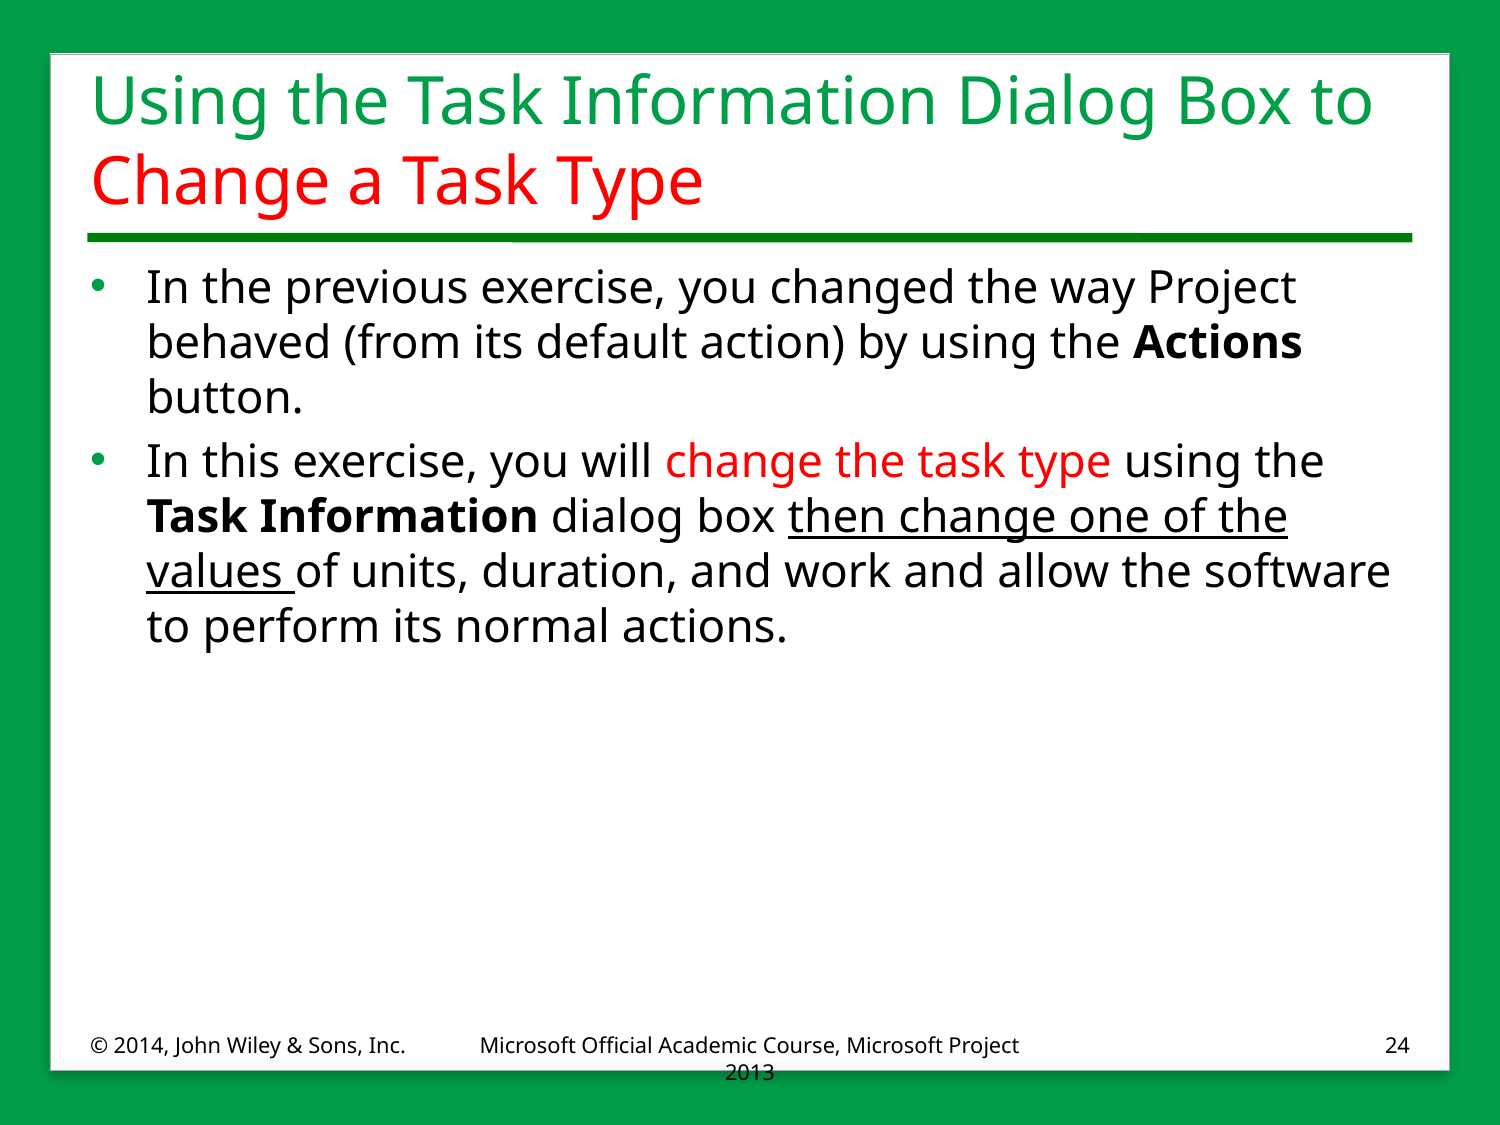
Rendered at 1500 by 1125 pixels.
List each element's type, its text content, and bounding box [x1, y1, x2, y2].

footer Microsoft Official Academic Course, Microsoft Project 2013 [449, 1024, 1051, 1103]
slide_number © 2014, John Wiley & Sons, Inc. [74, 1024, 426, 1103]
list In the previous exercise, you changed the way Project behaved (from its default action) by using the Actions button. In this exercise, you will change the task type using the Task Information dialog box then change one of the values of units, duration, and work and allow the software to perform its normal actions. [75, 249, 1425, 1063]
slide_number 24 [1074, 1024, 1426, 1103]
title Using the Task Information Dialog Box to Change a Task Type [74, 74, 1426, 226]
